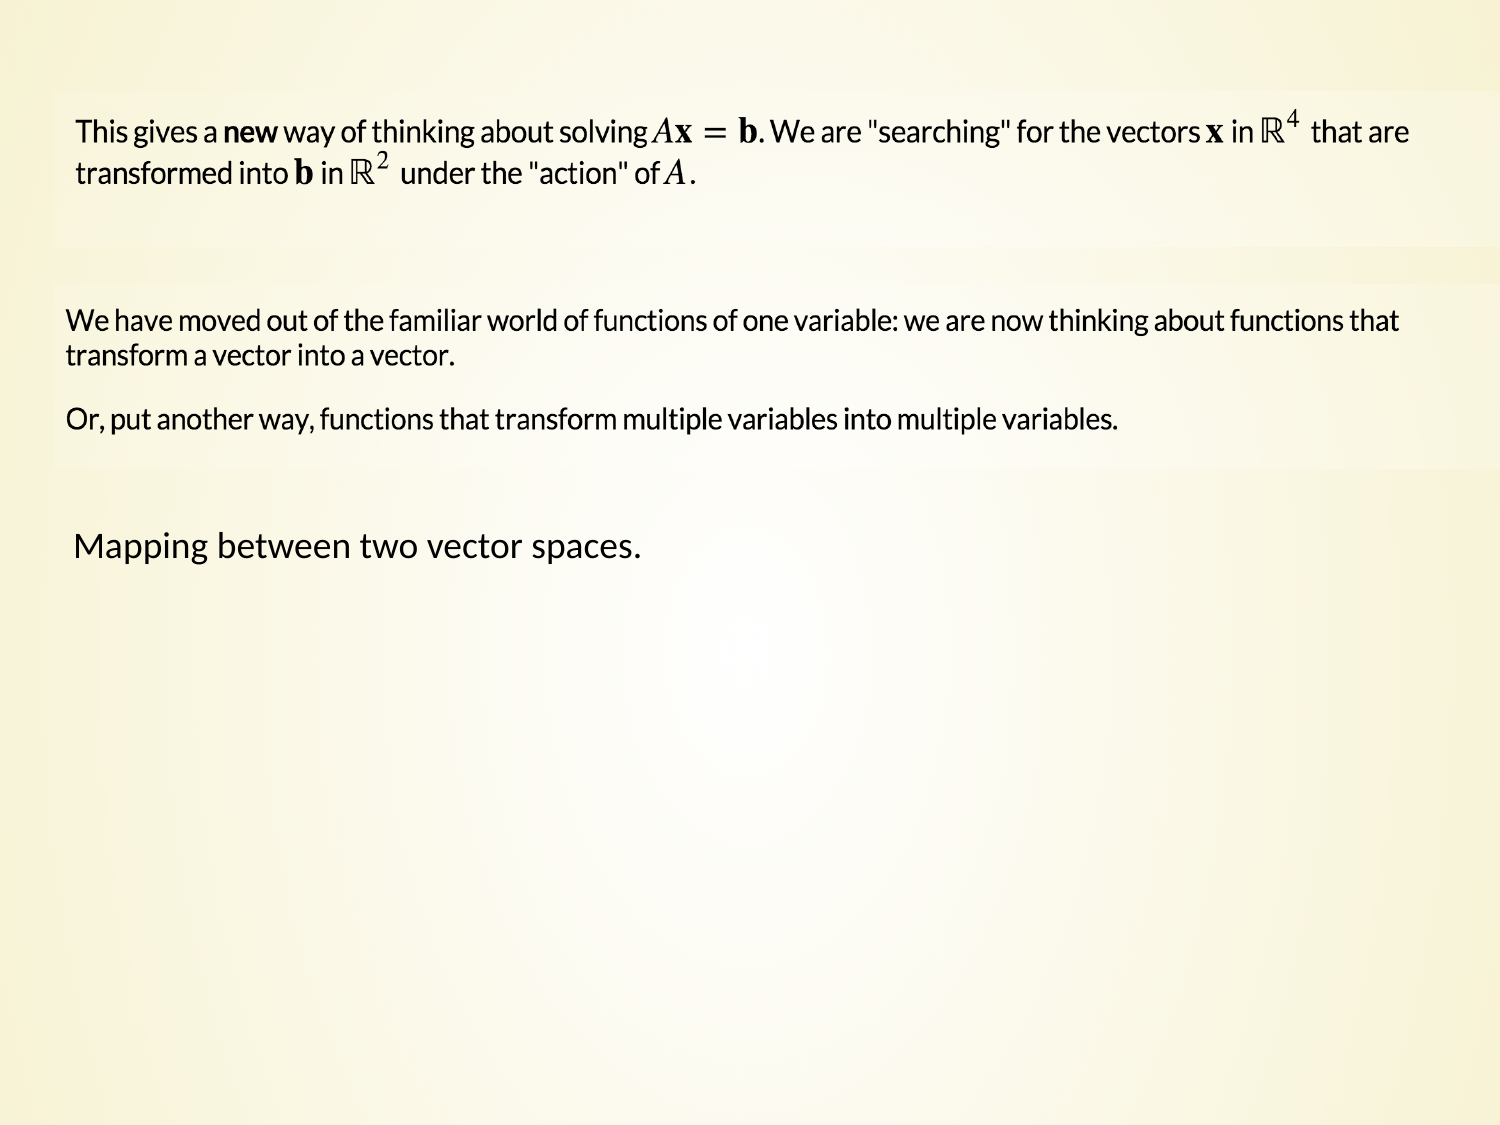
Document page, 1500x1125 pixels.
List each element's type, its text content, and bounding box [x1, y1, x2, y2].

text_box Mapping between two vector spaces. [58, 513, 659, 574]
picture [0, 0, 1500, 1125]
